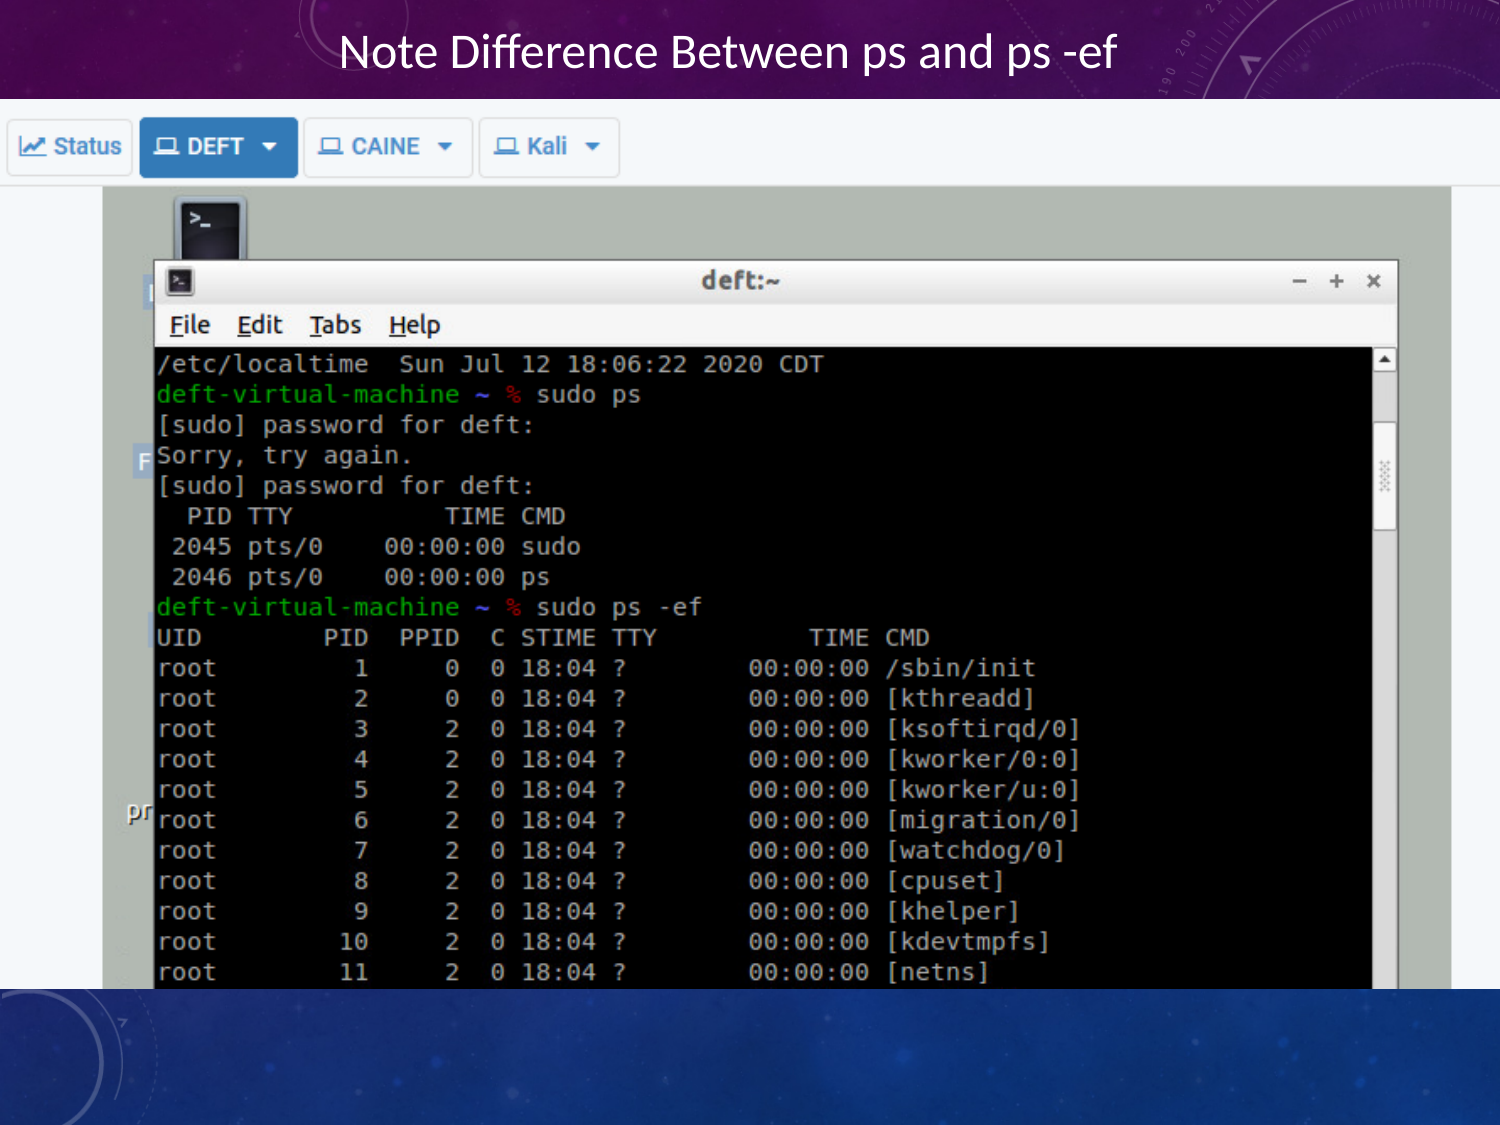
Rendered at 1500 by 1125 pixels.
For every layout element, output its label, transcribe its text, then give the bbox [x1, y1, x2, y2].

picture [0, 0, 1500, 1125]
text_box Note Difference Between ps and ps -ef [323, 10, 1133, 86]
